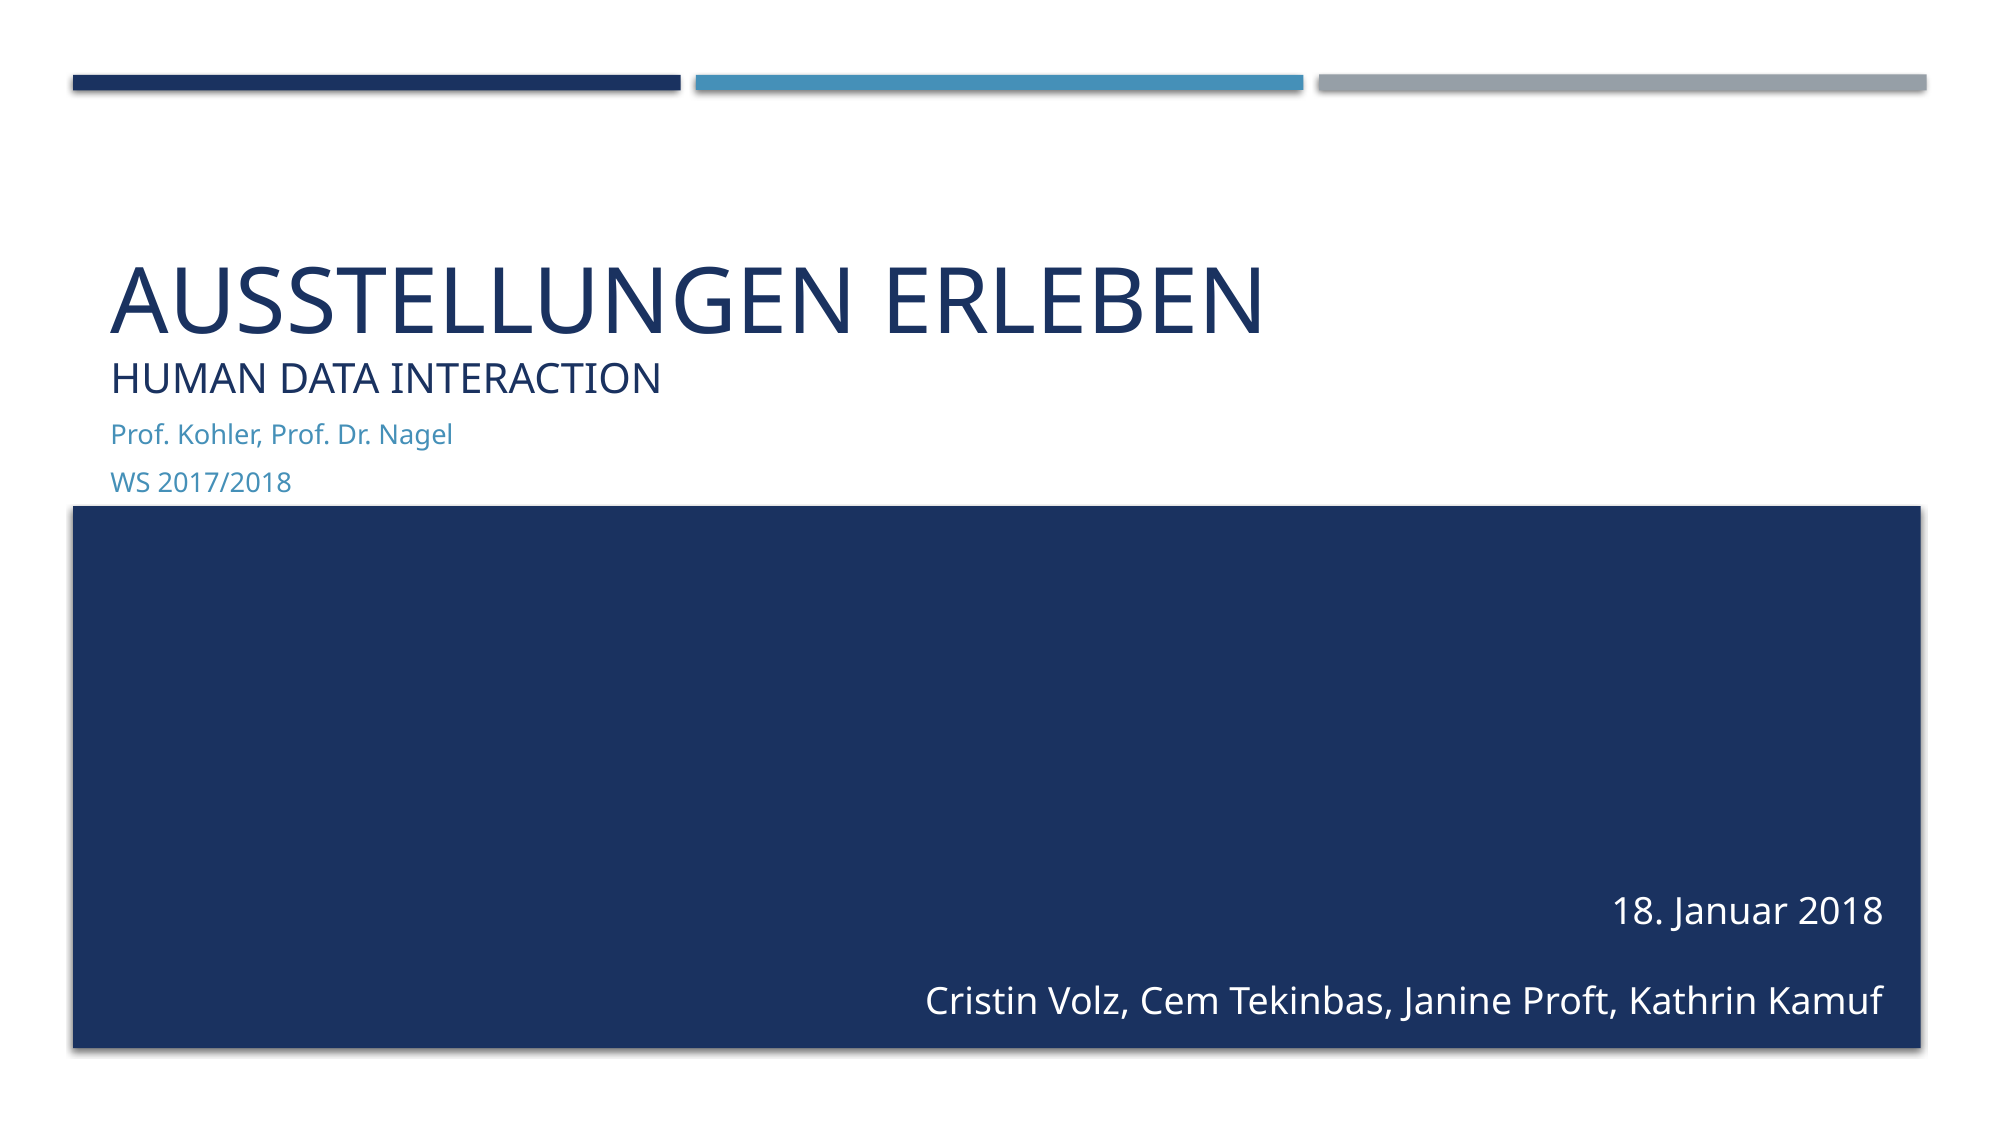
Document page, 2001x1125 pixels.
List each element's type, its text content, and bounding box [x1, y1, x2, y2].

subtitle Prof. Kohler, Prof. Dr. Nagel WS 2017/2018 [95, 409, 1899, 507]
text_box 18. Januar 2018 Cristin Volz, Cem Tekinbas, Janine Proft, Kathrin Kamuf [870, 880, 1899, 1030]
title Ausstellungen erleben Human Data Interaction [95, 167, 1899, 409]
